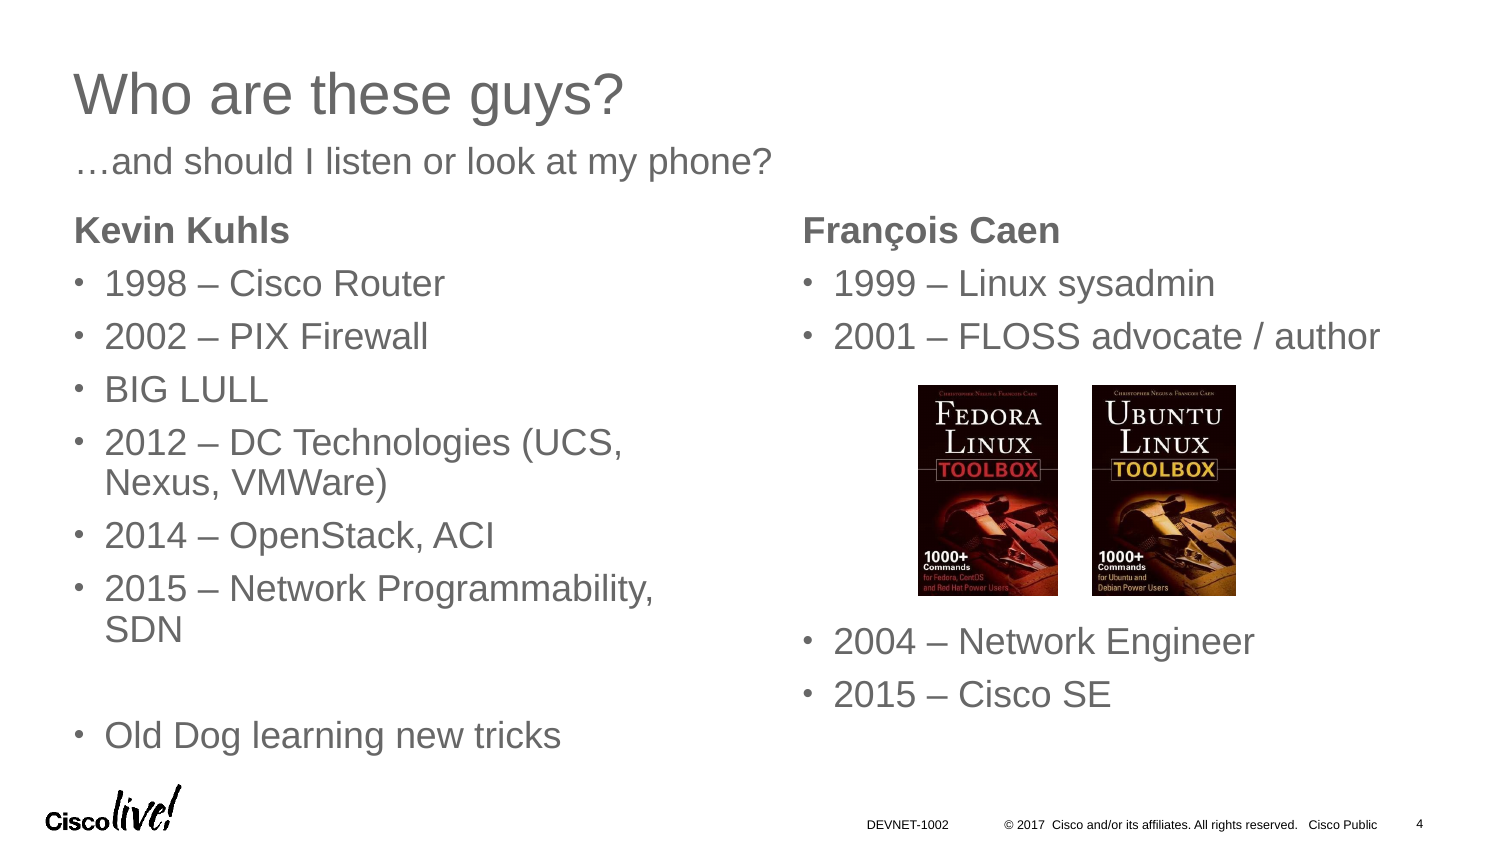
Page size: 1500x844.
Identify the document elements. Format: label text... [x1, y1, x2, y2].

picture [917, 385, 1058, 597]
list Kevin Kuhls 1998 – Cisco Router 2002 – PIX Firewall BIG LULL 2012 – DC Technologies (UCS, Nexus, VMWare) 2014 – OpenStack, ACI 2015 – Network Programmability, SDN Old Dog learning new tricks [58, 203, 726, 712]
slide_number 4 [1379, 801, 1439, 844]
footer DEVNET-1002 [856, 811, 975, 838]
picture [45, 784, 182, 835]
list …and should I listen or look at my phone? [58, 134, 1455, 197]
picture [1091, 385, 1237, 597]
list François Caen 1999 – Linux sysadmin 2001 – FLOSS advocate / author 2004 – Network Engineer 2015 – Cisco SE [787, 203, 1455, 714]
title Who are these guys? [58, 63, 1455, 134]
